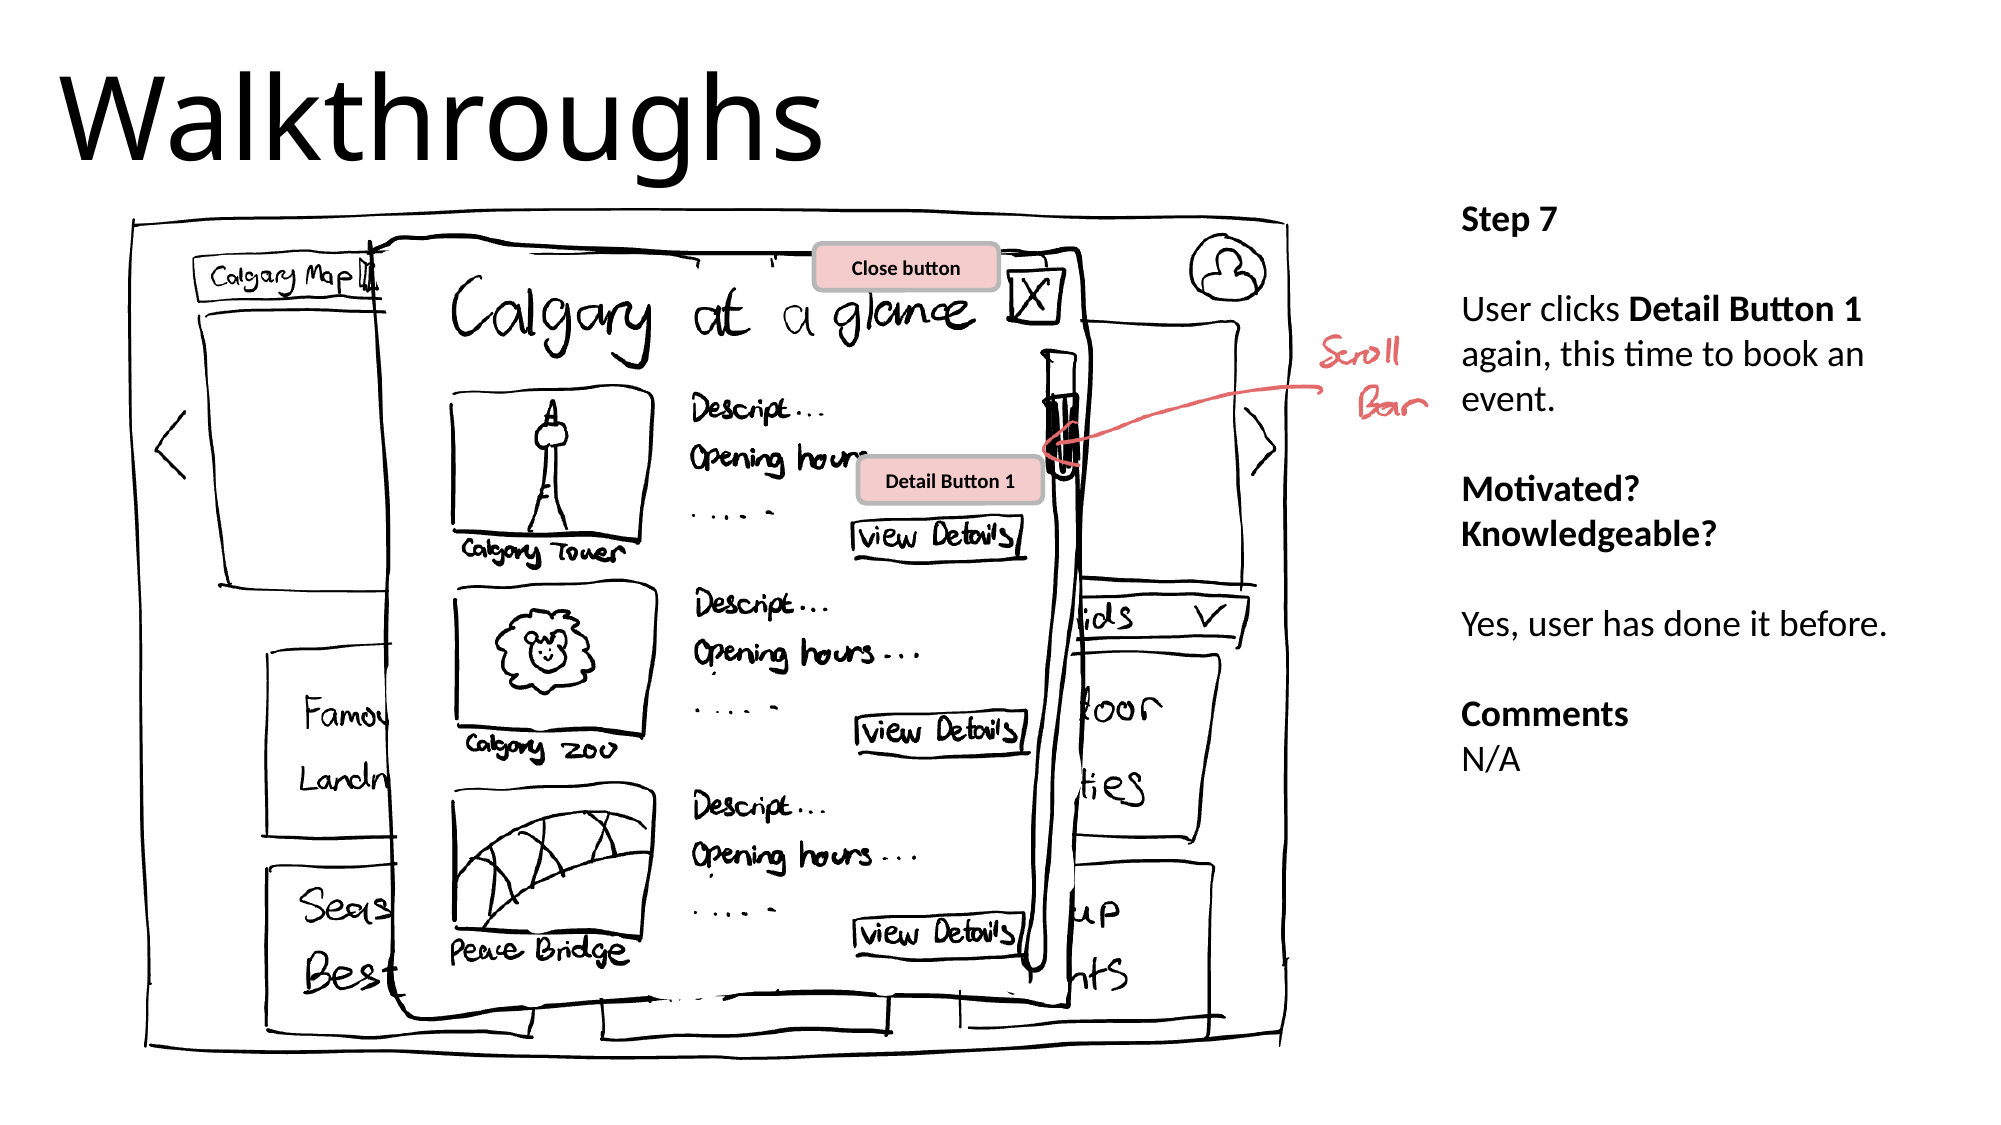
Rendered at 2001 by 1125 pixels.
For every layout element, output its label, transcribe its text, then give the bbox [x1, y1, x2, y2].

title Walkthroughs [43, 13, 1769, 232]
picture [108, 193, 1447, 1081]
text_box Step 7 User clicks Detail Button 1 again, this time to book an event. Motivated? Knowledgeable? Yes, user has done it before. Comments N/A [1446, 185, 1917, 786]
